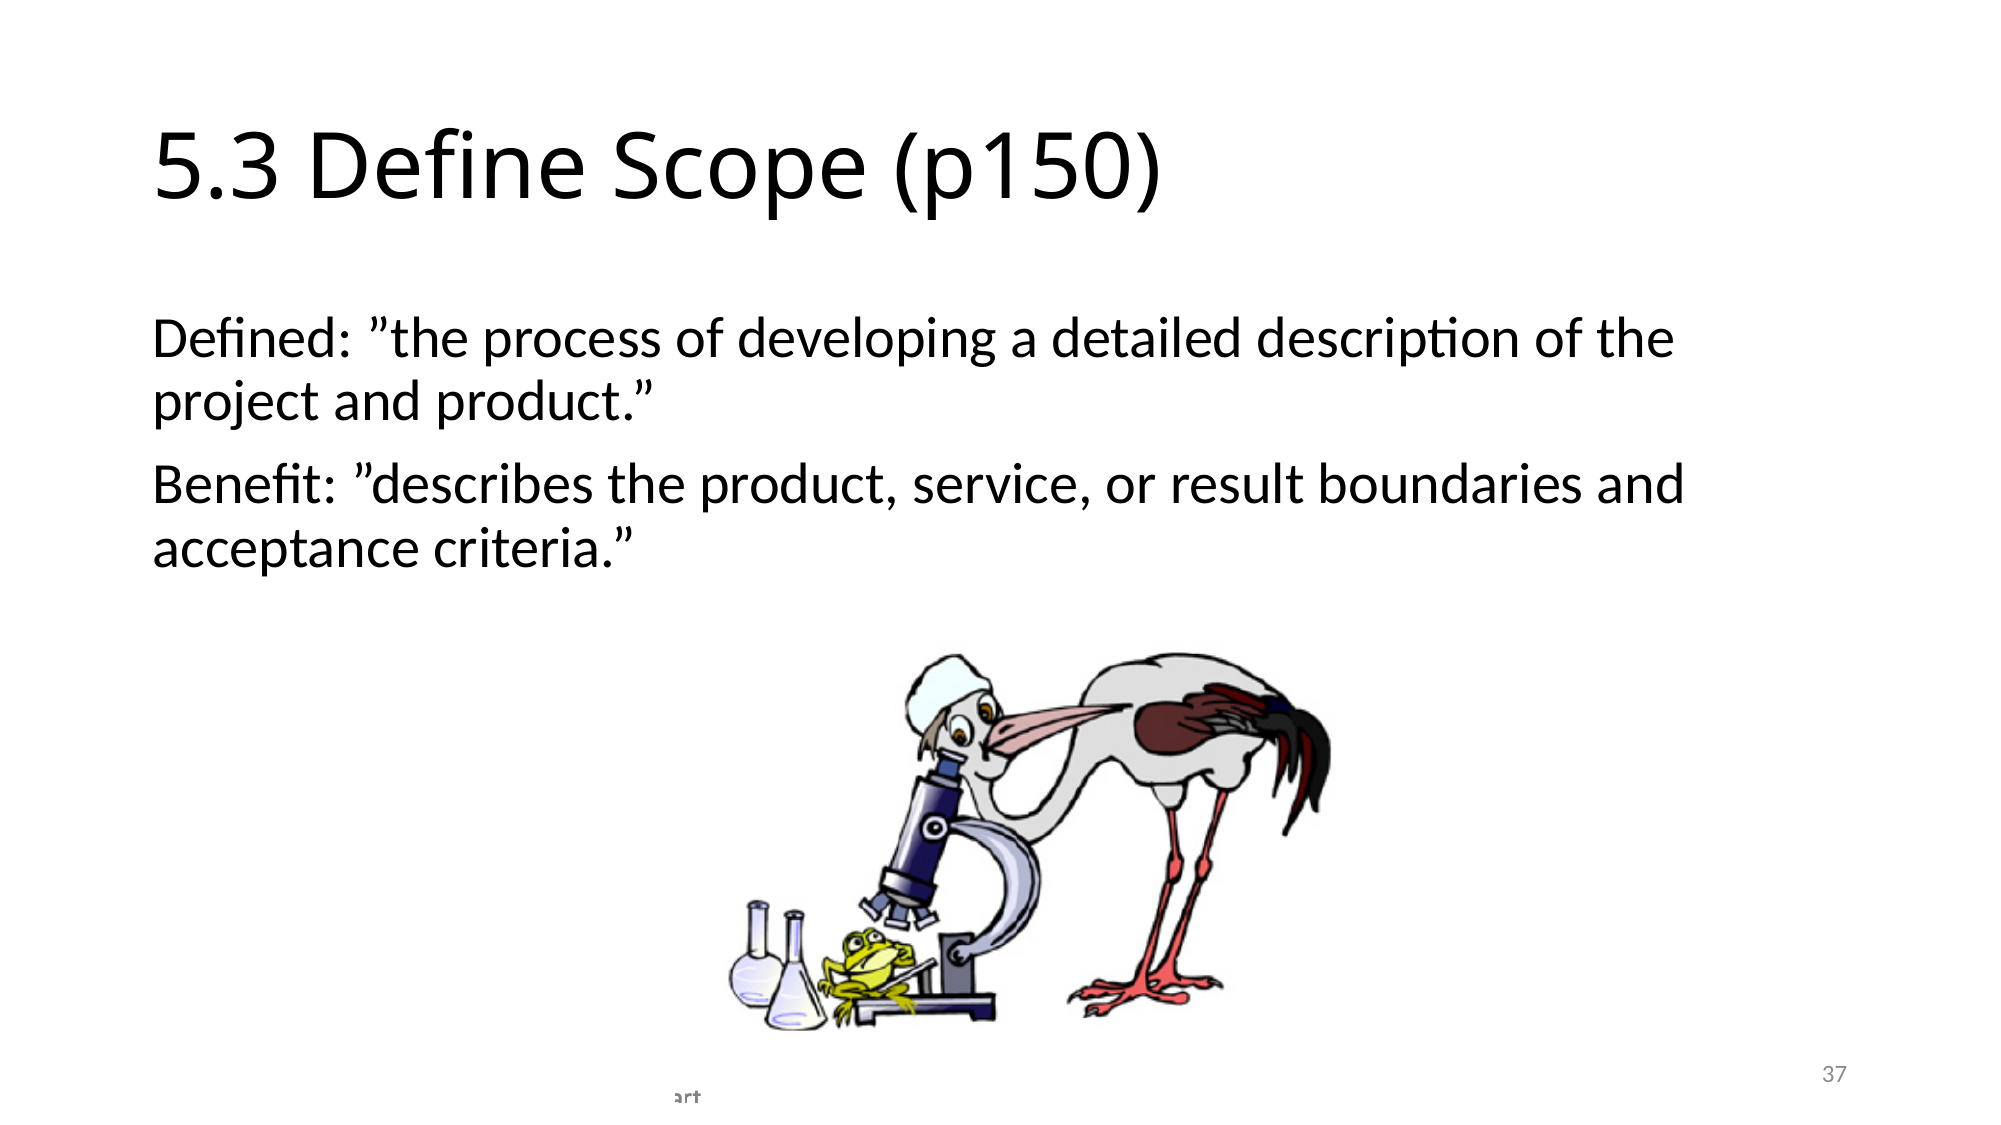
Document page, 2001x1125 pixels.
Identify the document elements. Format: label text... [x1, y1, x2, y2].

picture [674, 593, 1346, 1103]
slide_number 37 [1412, 1042, 1863, 1103]
list Defined: ”the process of developing a detailed description of the project and product.” Benefit: ”describes the product, service, or result boundaries and acceptance criteria.” [137, 299, 1863, 1014]
title 5.3 Define Scope (p150) [137, 59, 1863, 278]
